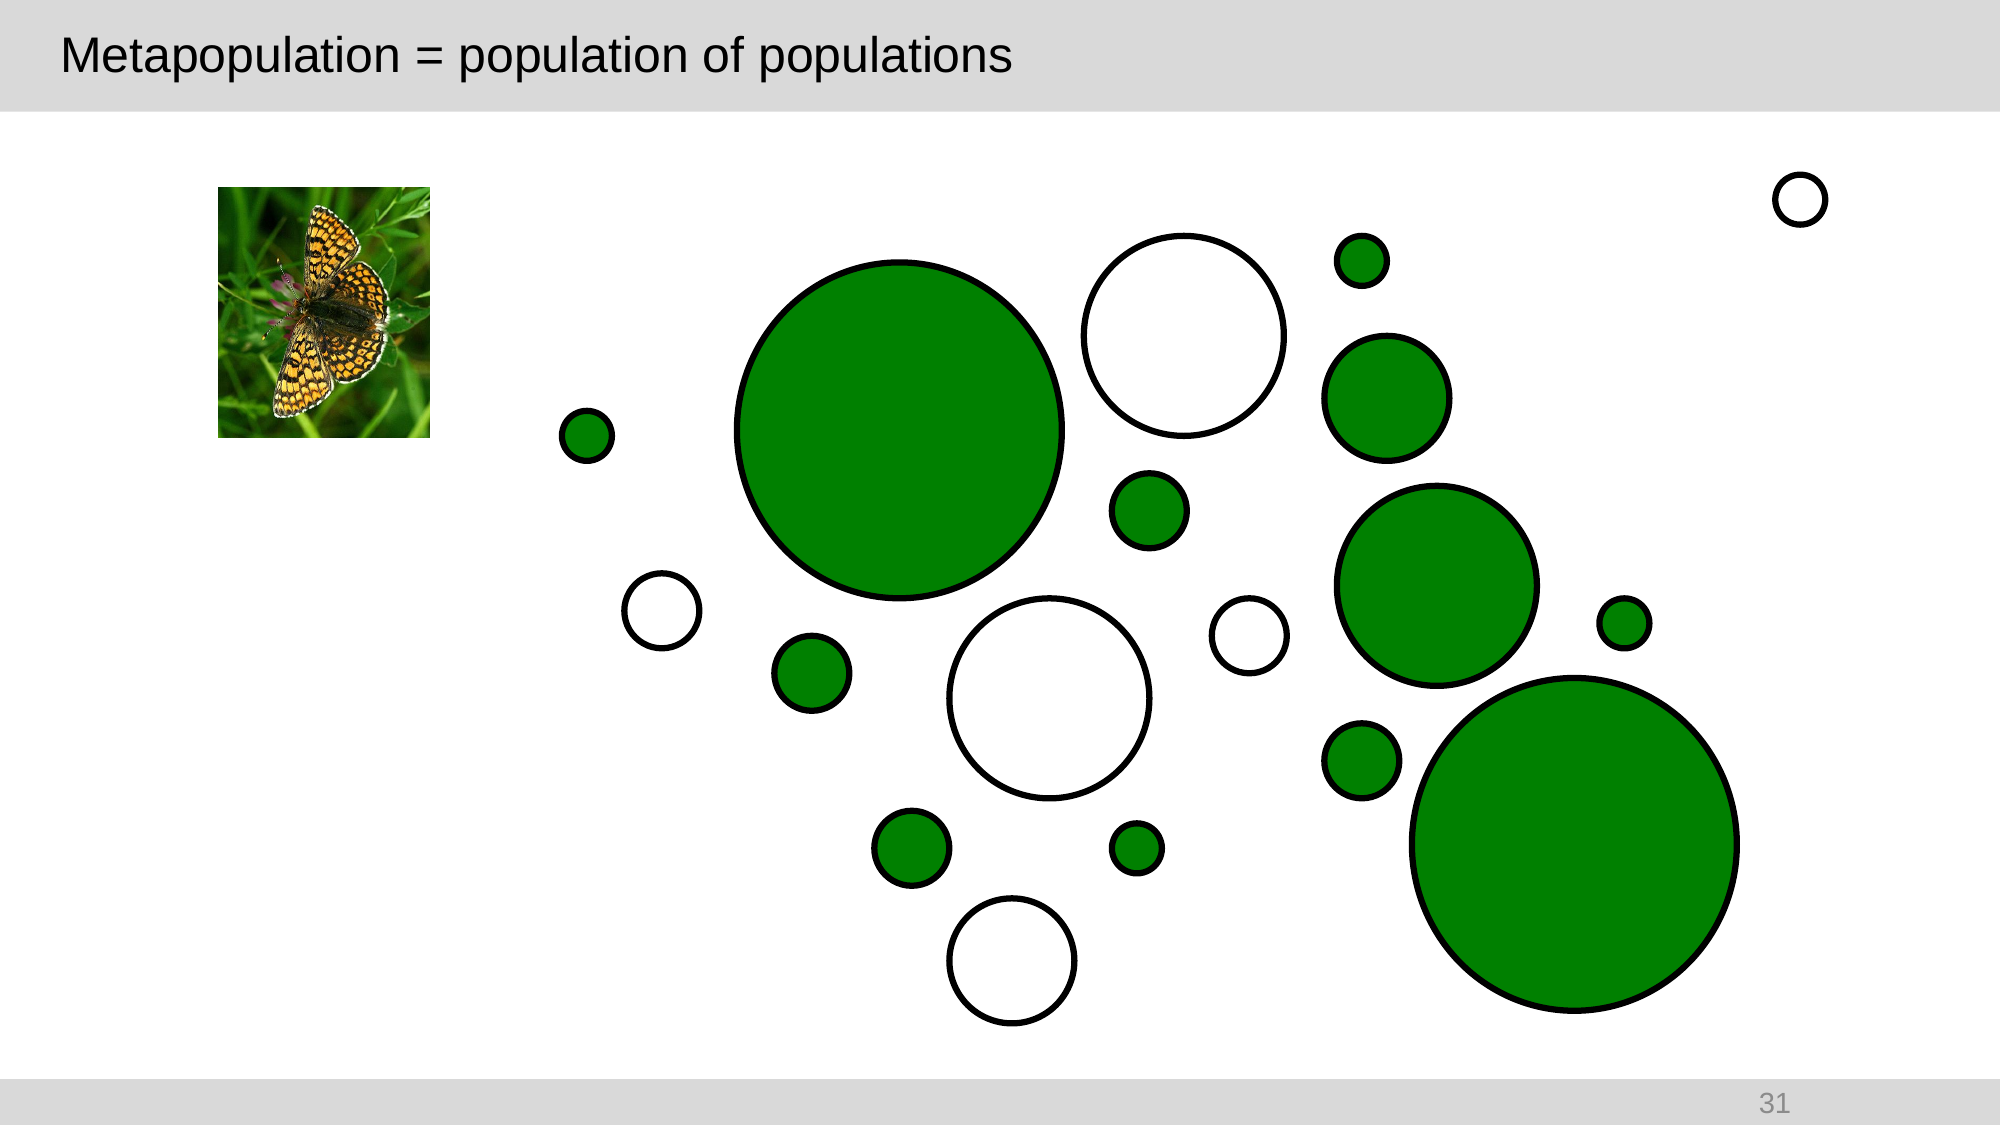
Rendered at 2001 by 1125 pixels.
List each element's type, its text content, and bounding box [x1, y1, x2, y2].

text_box [1324, 335, 1450, 461]
text_box [1336, 235, 1387, 286]
text_box [1599, 598, 1650, 649]
text_box [1411, 677, 1737, 1011]
text_box [624, 573, 700, 649]
text_box [736, 262, 1062, 599]
text_box [1083, 235, 1284, 436]
text_box [1775, 174, 1826, 225]
picture [218, 187, 430, 438]
slide_number 31 [1550, 1079, 2000, 1125]
footer [0, 1079, 1550, 1125]
text_box [949, 598, 1150, 799]
text_box [1111, 823, 1162, 874]
text_box [561, 410, 612, 461]
text_box [1324, 723, 1400, 799]
text_box [874, 810, 950, 886]
text_box [774, 635, 850, 711]
text_box [949, 898, 1075, 1024]
text_box [1211, 598, 1287, 674]
text_box [1336, 485, 1537, 686]
title Metapopulation = population of populations [0, 0, 2000, 112]
text_box [1111, 473, 1187, 549]
